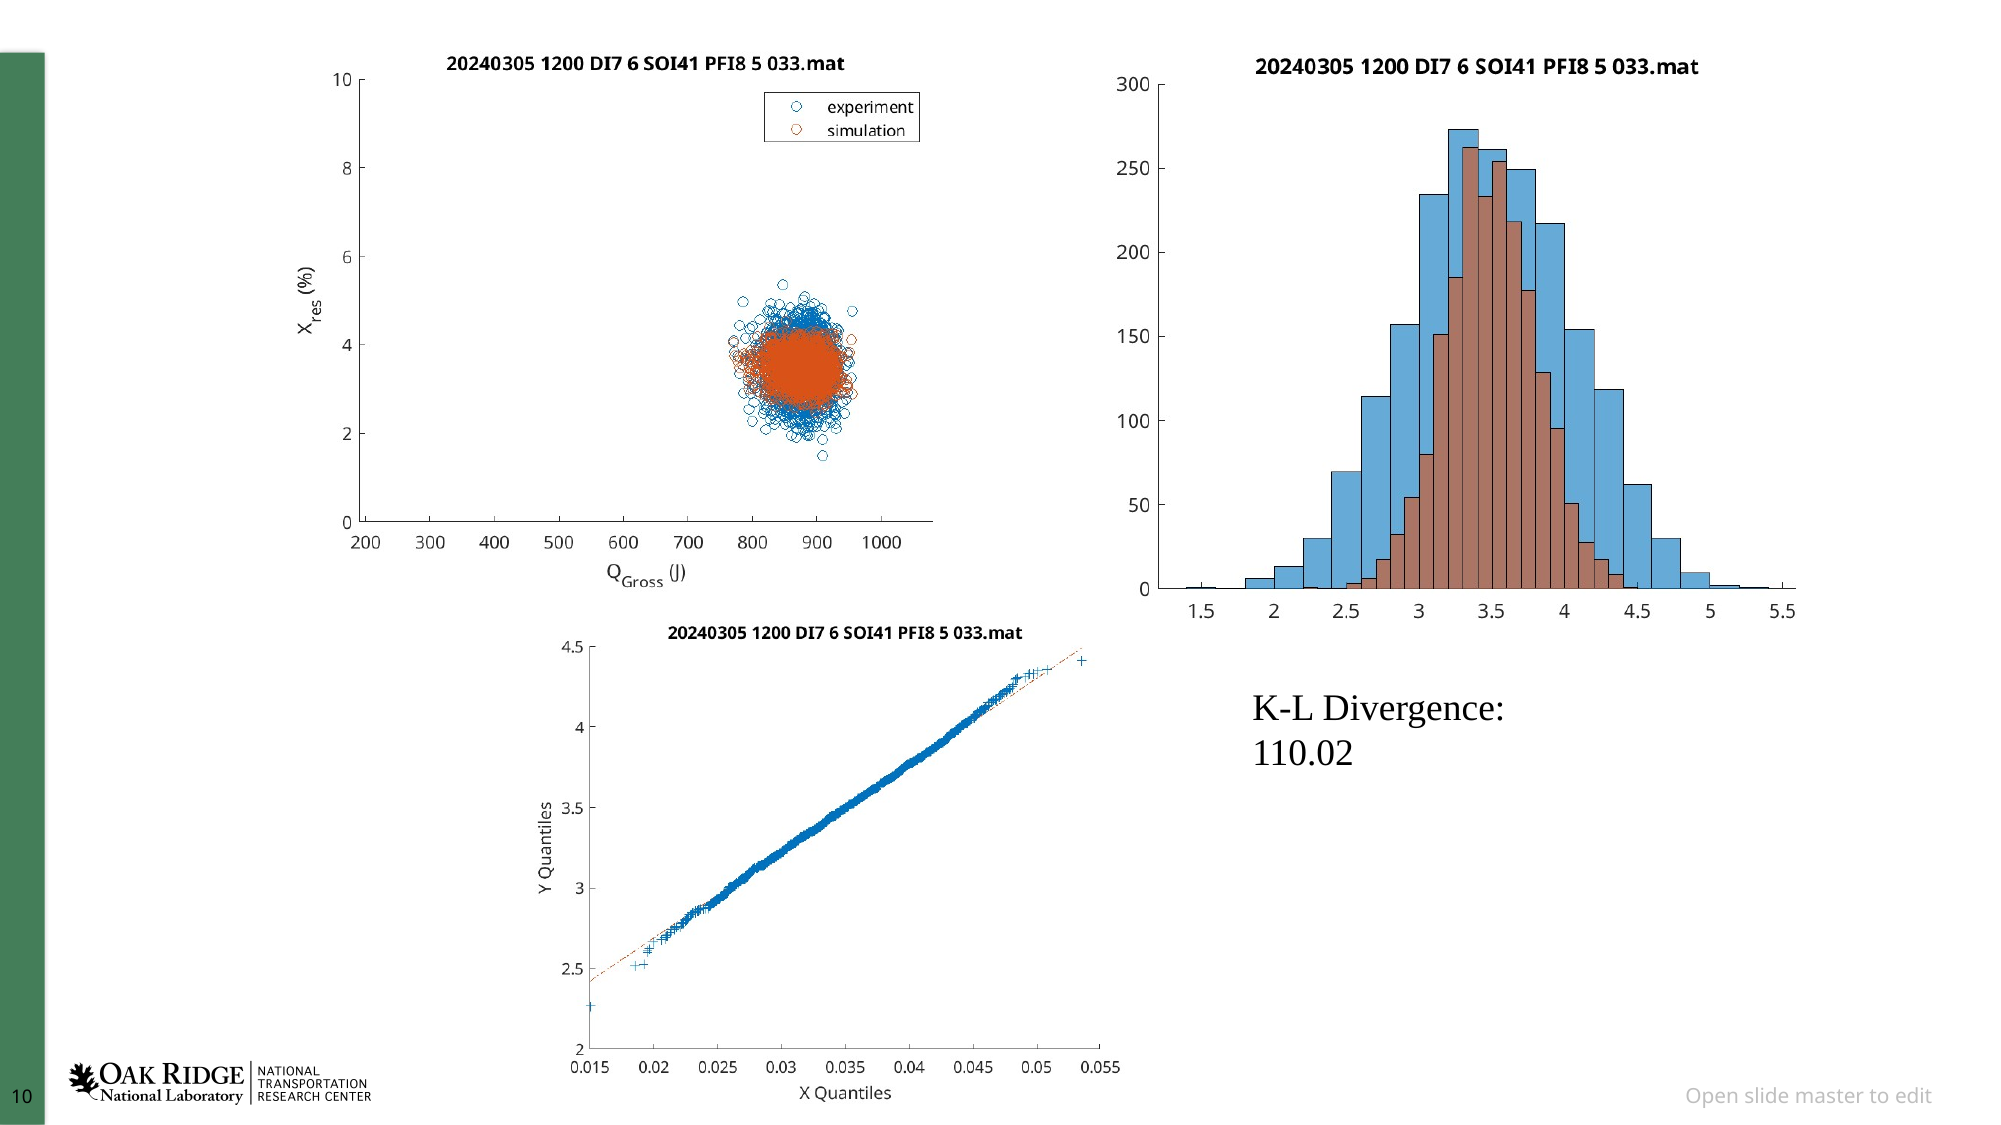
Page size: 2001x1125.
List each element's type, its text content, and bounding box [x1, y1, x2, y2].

text_box K-L Divergence: 110.02 [1237, 675, 1838, 1013]
picture [504, 37, 1876, 1104]
picture [66, 1058, 373, 1108]
picture [262, 37, 1003, 593]
